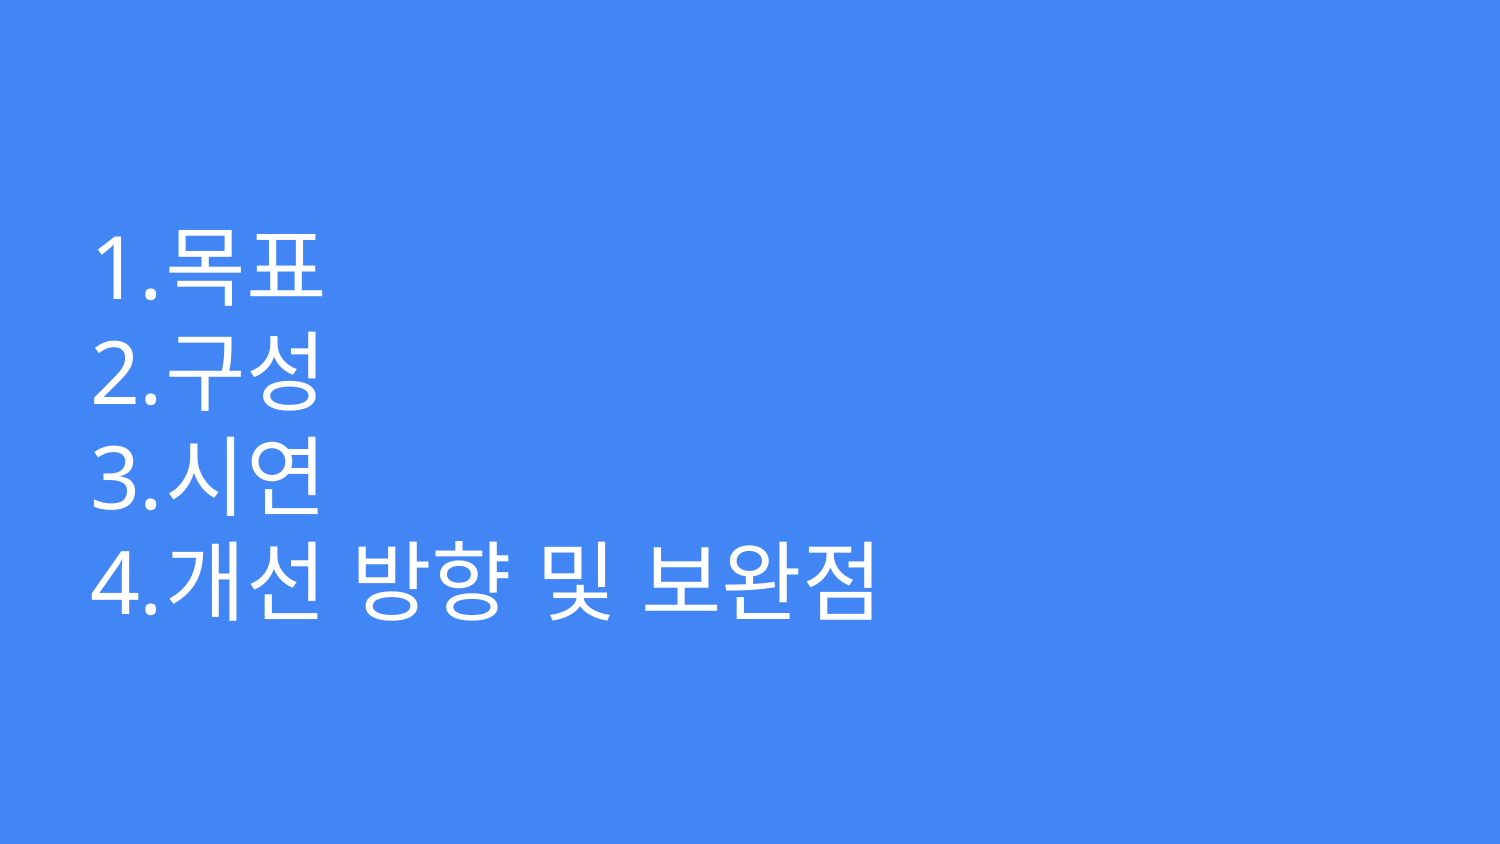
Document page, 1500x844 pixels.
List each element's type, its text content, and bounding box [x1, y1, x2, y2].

title 목표 구성 시연 개선 방향 및 보완점 [75, 338, 1425, 505]
